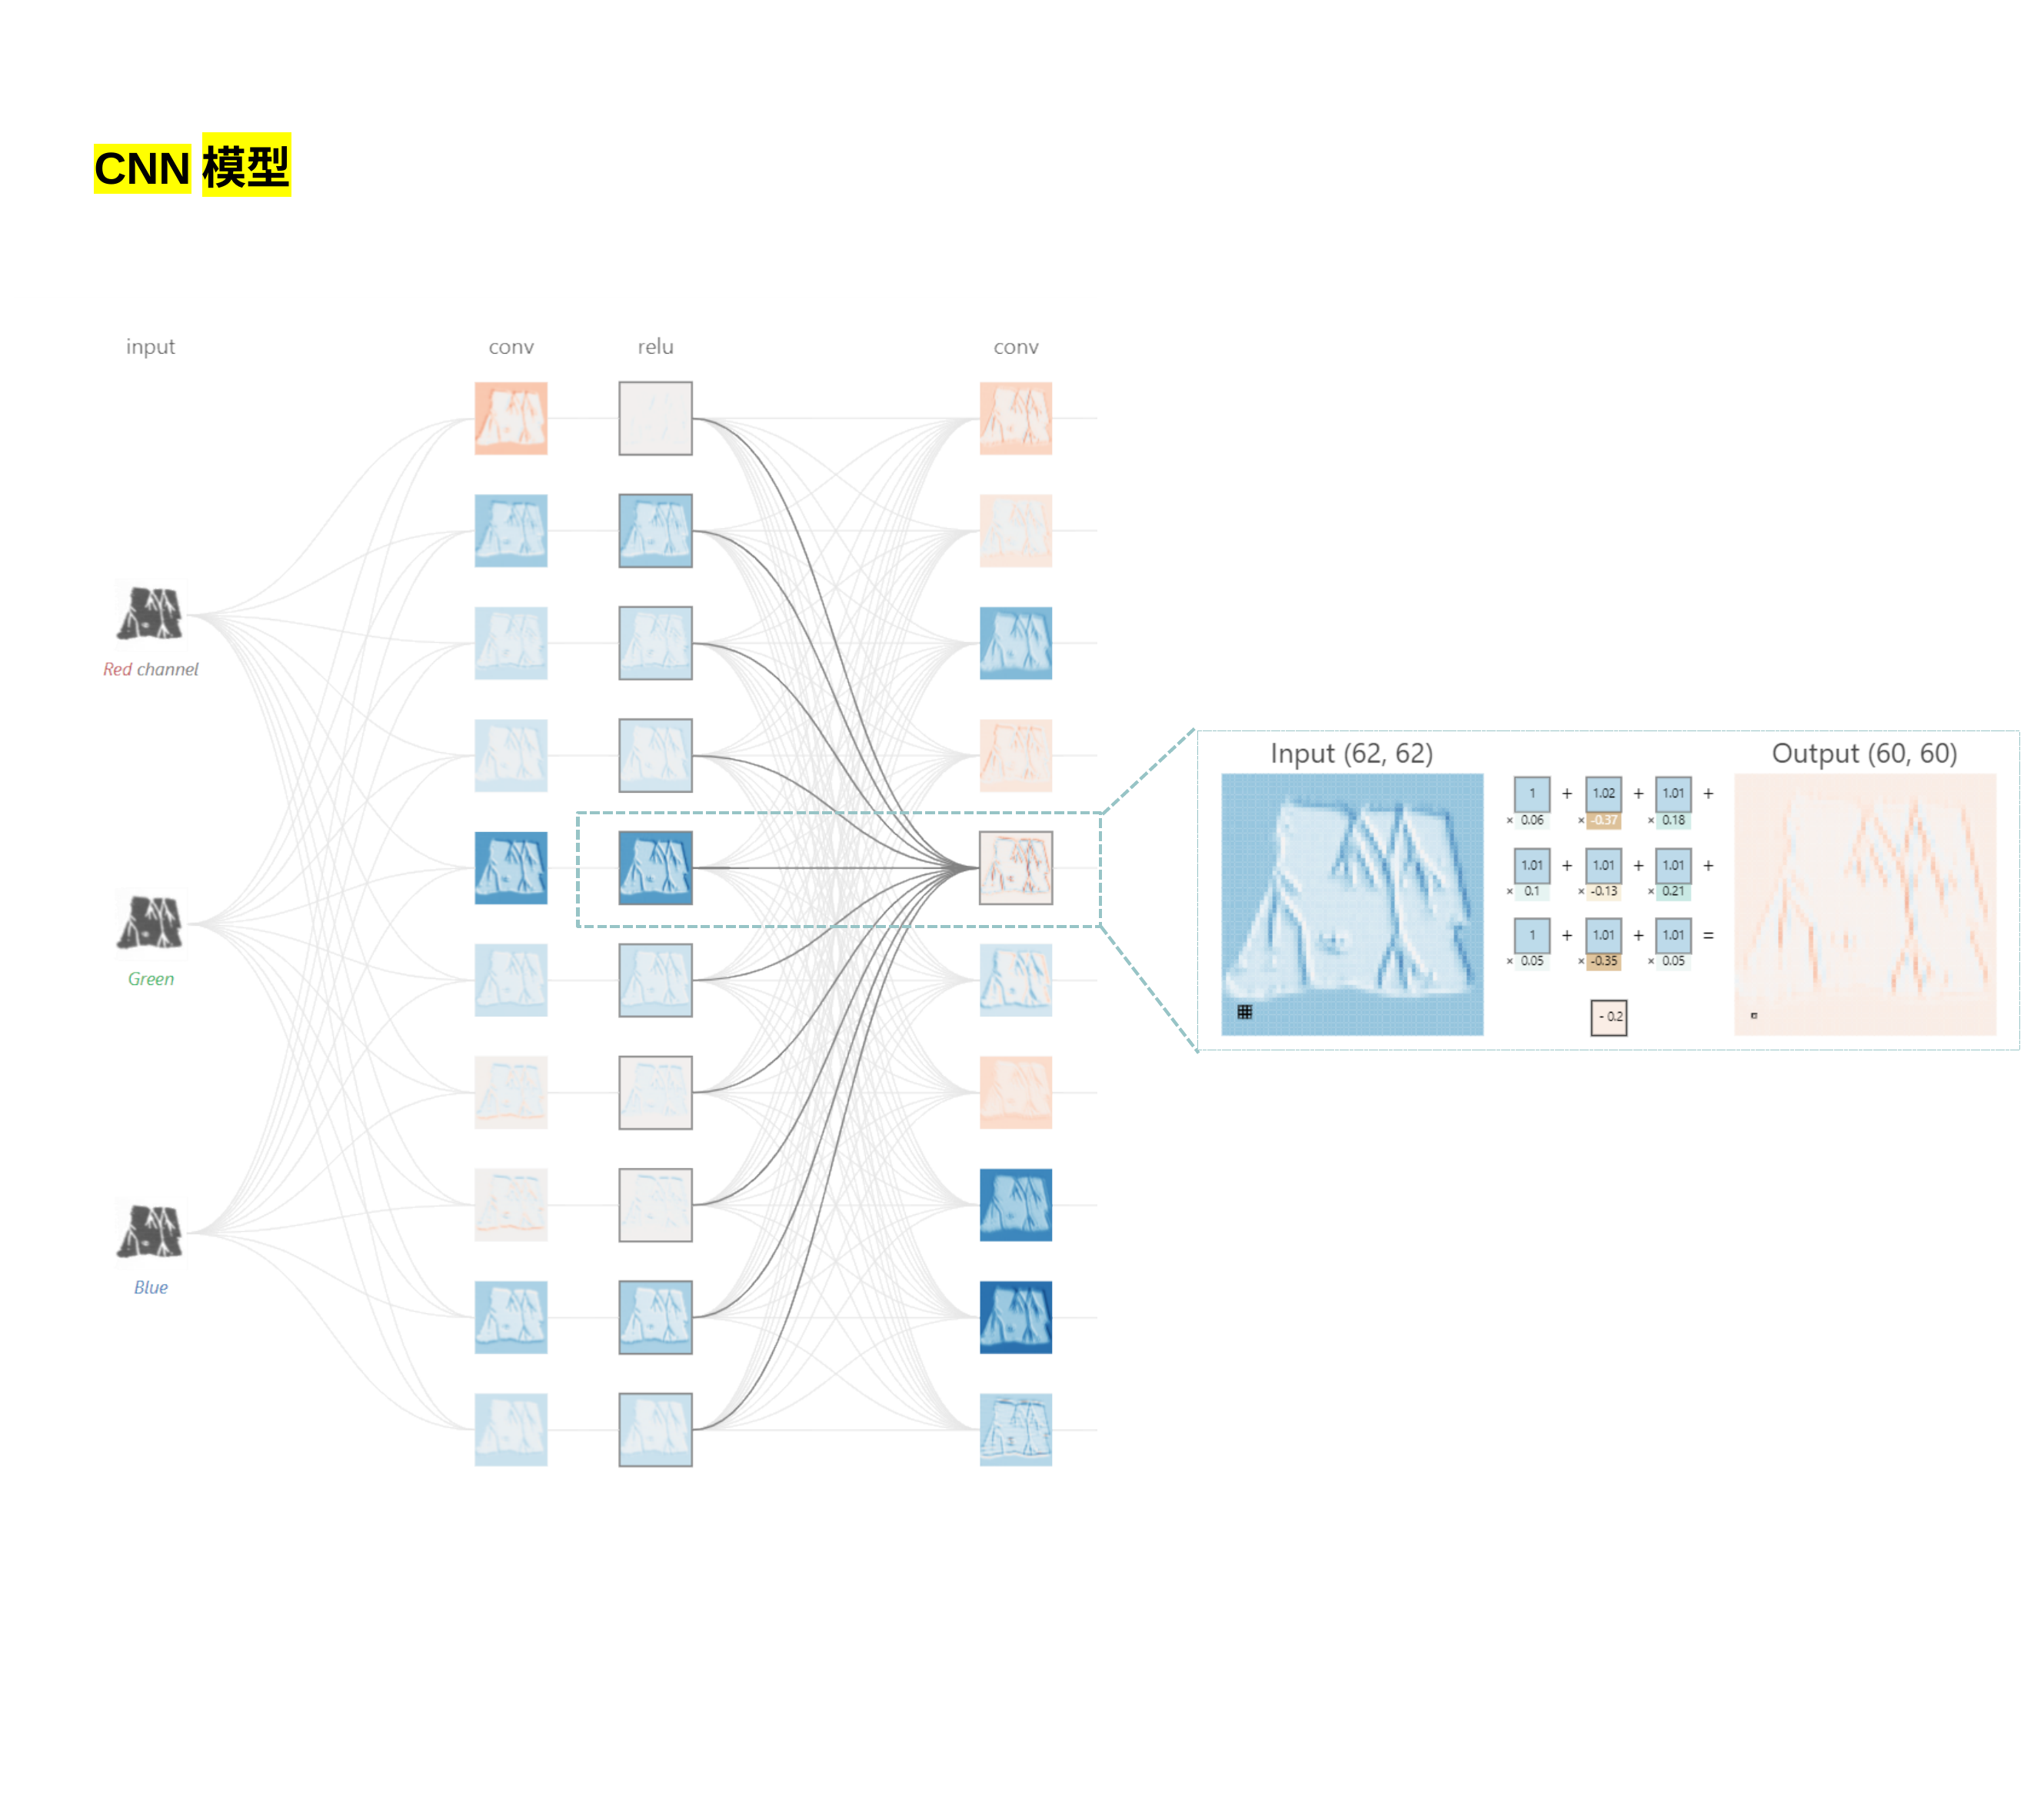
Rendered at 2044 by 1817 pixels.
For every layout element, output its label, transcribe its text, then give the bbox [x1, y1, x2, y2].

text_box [13, 296, 2020, 1520]
text_box CNN模型 [82, 133, 704, 199]
